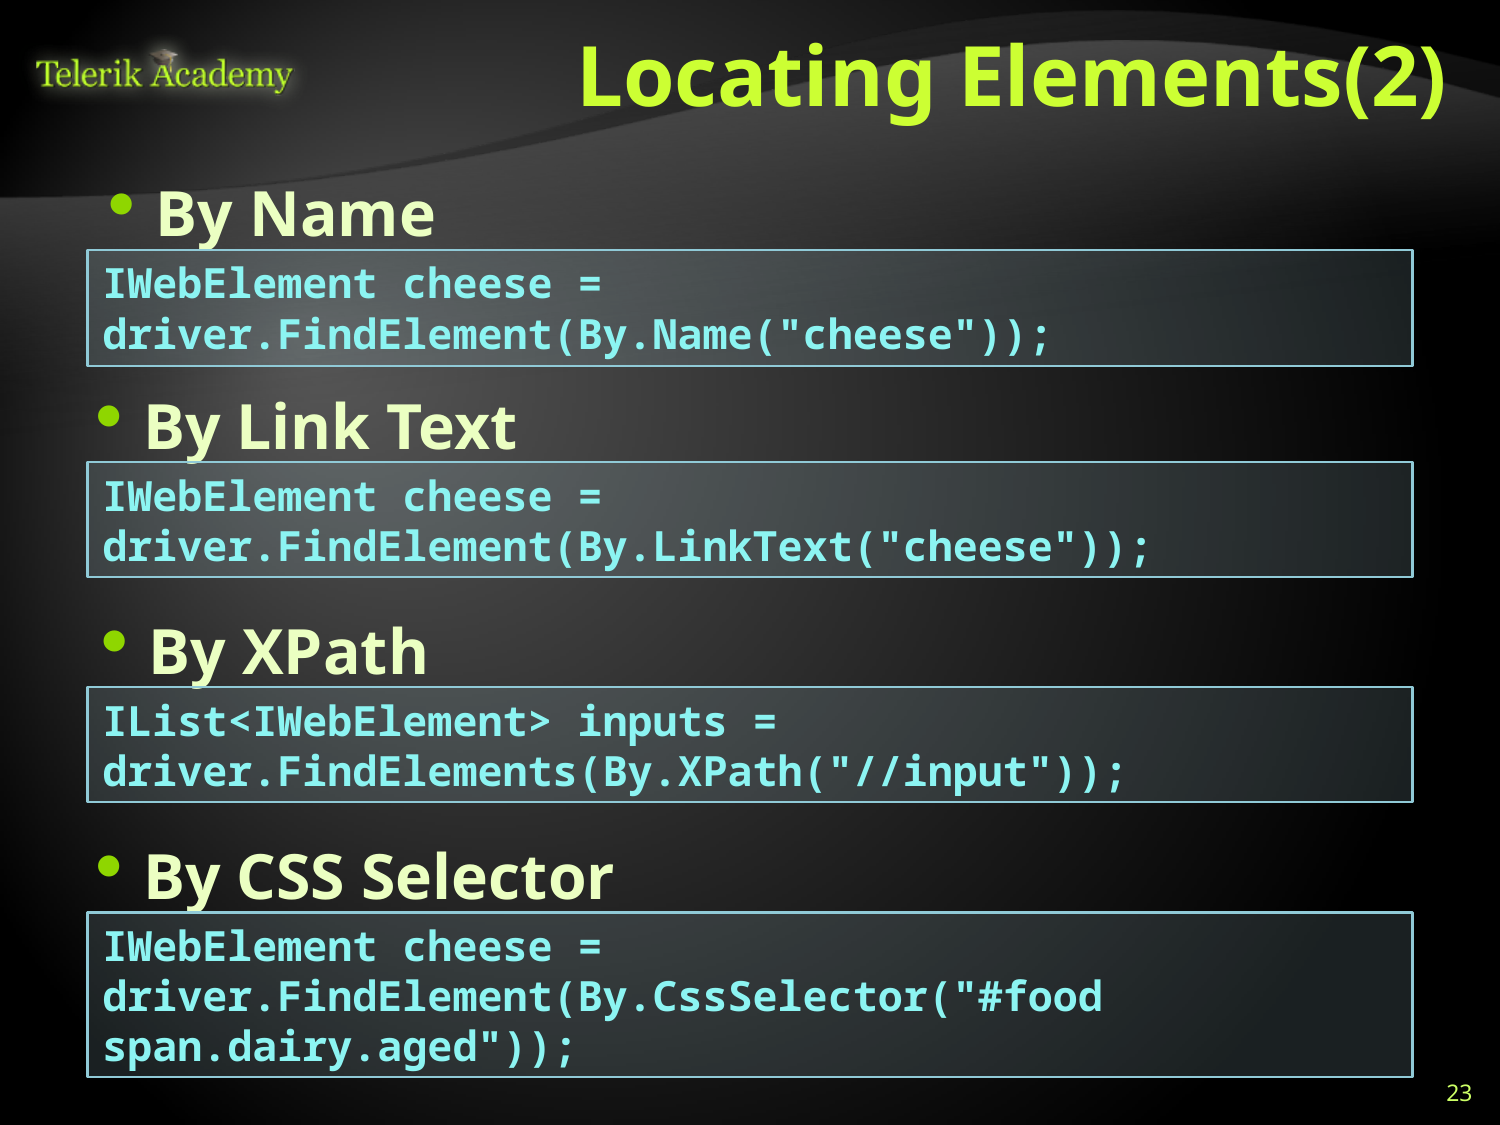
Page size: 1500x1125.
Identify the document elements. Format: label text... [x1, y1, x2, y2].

list By Name [37, 162, 1463, 254]
text_box By CSS Selector [24, 825, 1450, 919]
title Locating Elements(2) [300, 12, 1463, 150]
text_box By Link Text [24, 375, 1450, 469]
text_box By XPath [30, 600, 1456, 694]
text_box IList<IWebElement> inputs = driver.FindElements(By.XPath("//input")); [87, 687, 1413, 803]
list IWebElement cheese = driver.FindElement(By.Name("cheese")); [86, 249, 1414, 367]
slide_number 23 [1412, 1074, 1488, 1113]
picture [0, 0, 1500, 1125]
text_box IWebElement cheese = driver.FindElement(By.CssSelector("#food span.dairy.aged")); [87, 912, 1413, 1078]
text_box IWebElement cheese = driver.FindElement(By.LinkText("cheese")); [87, 462, 1413, 578]
